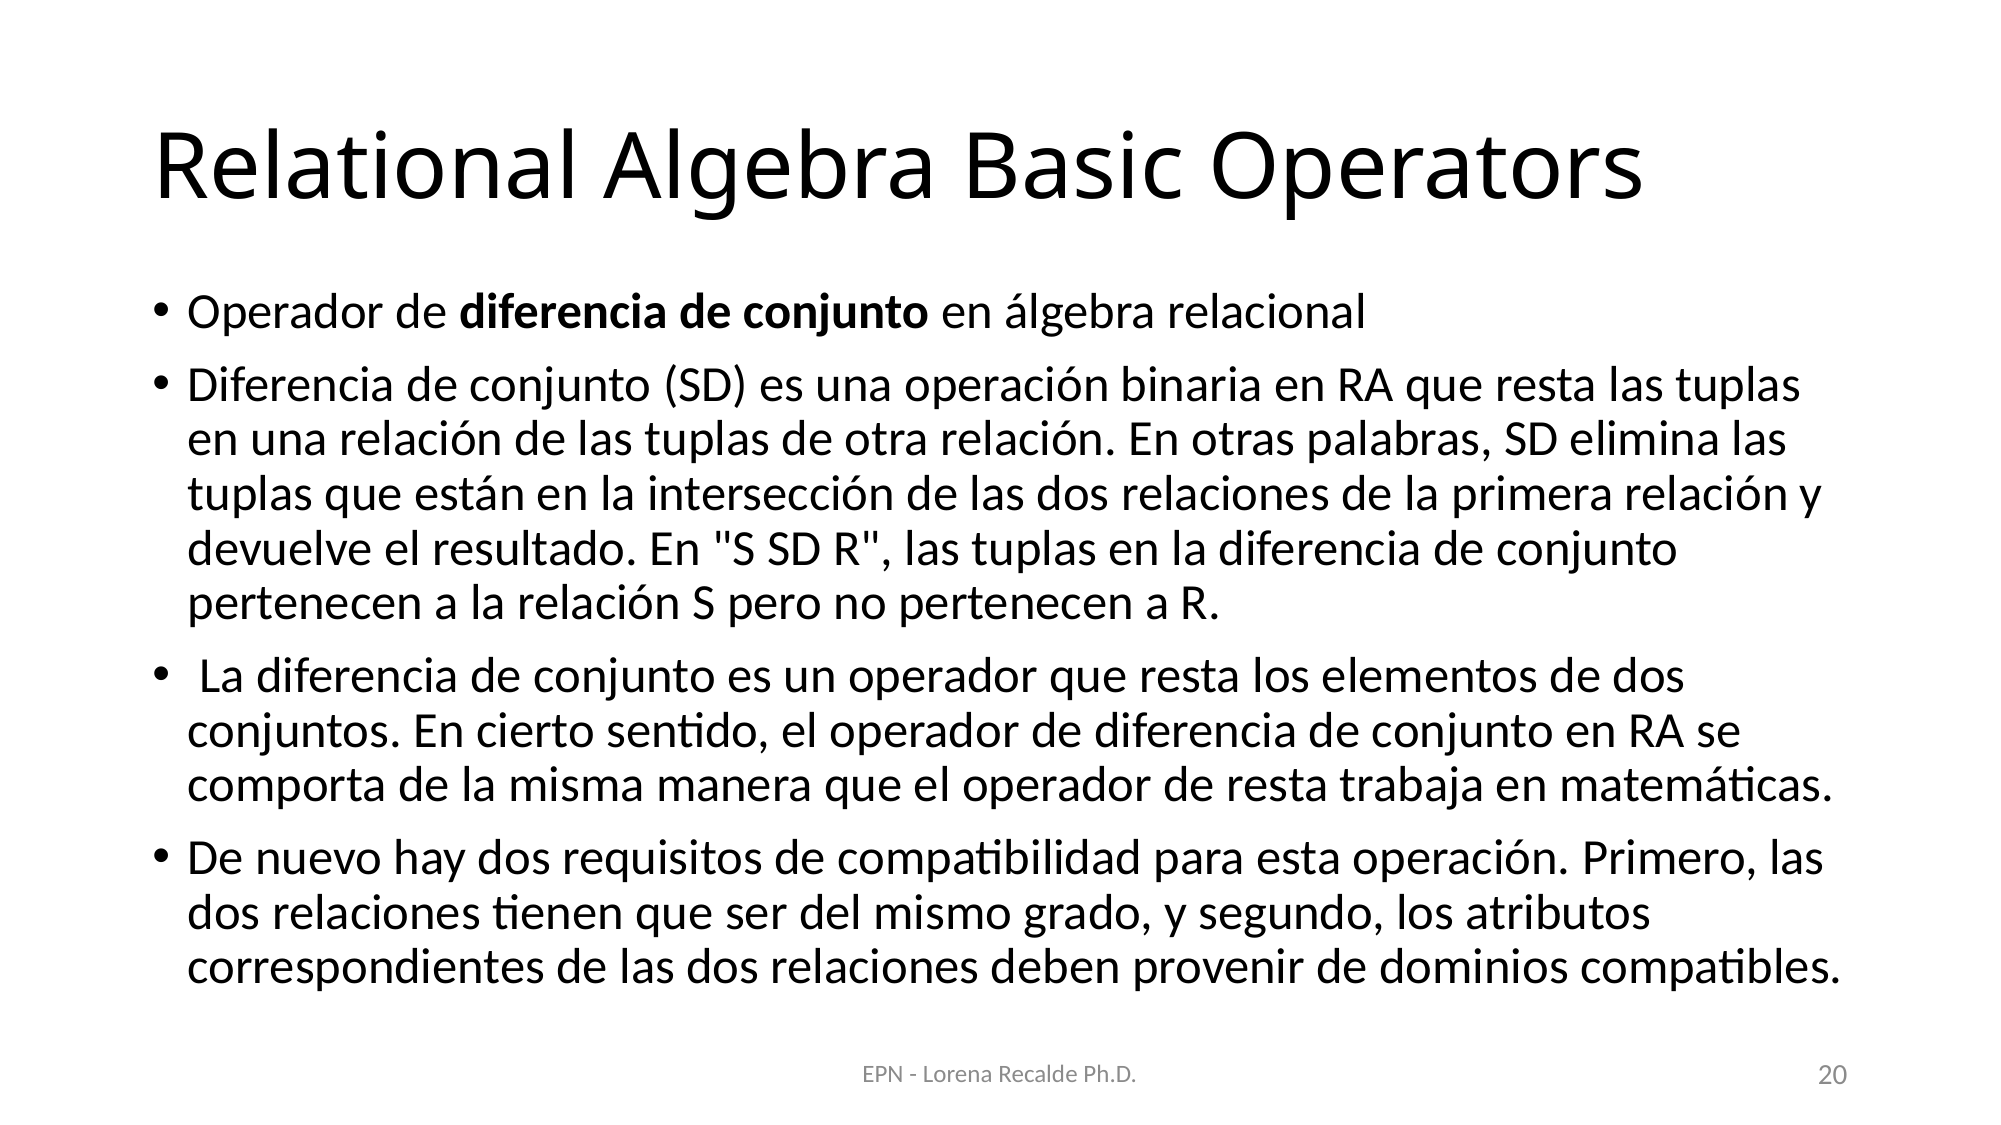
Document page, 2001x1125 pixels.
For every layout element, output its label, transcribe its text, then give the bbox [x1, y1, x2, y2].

title Relational Algebra Basic Operators [137, 59, 1863, 277]
list Operador de diferencia de conjunto en álgebra relacional Diferencia de conjunto (SD) es una operación binaria en RA que resta las tuplas en una relación de las tuplas de otra relación. En otras palabras, SD elimina las tuplas que están en la intersección de las dos relaciones de la primera relación y devuelve el resultado. En "S SD R", las tuplas en la diferencia de conjunto pertenecen a la relación S pero no pertenecen a R. La diferencia de conjunto es un operador que resta los elementos de dos conjuntos. En cierto sentido, el operador de diferencia de conjunto en RA se comporta de la misma manera que el operador de resta trabaja en matemáticas. De nuevo hay dos requisitos de compatibilidad para esta operación. Primero, las dos relaciones tienen que ser del mismo grado, y segundo, los atributos correspondientes de las dos relaciones deben provenir de dominios compatibles. [137, 277, 1863, 1014]
slide_number 20 [1412, 1042, 1863, 1103]
footer EPN - Lorena Recalde Ph.D. [662, 1042, 1338, 1103]
